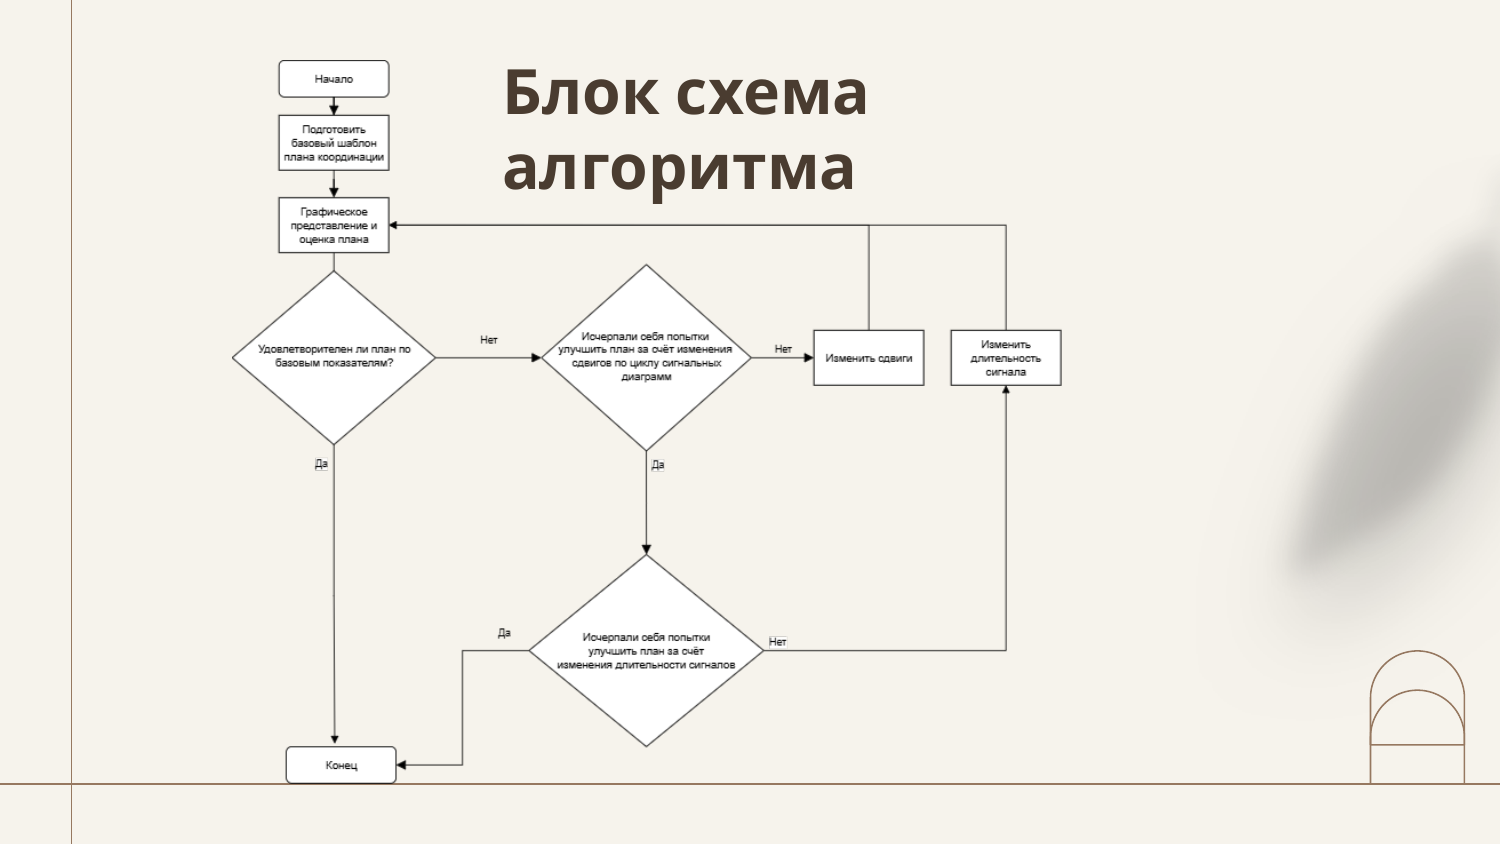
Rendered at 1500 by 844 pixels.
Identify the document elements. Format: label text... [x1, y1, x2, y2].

picture [1244, 130, 1500, 617]
title Блок схема алгоритма [487, 36, 1154, 131]
picture [232, 60, 1063, 784]
